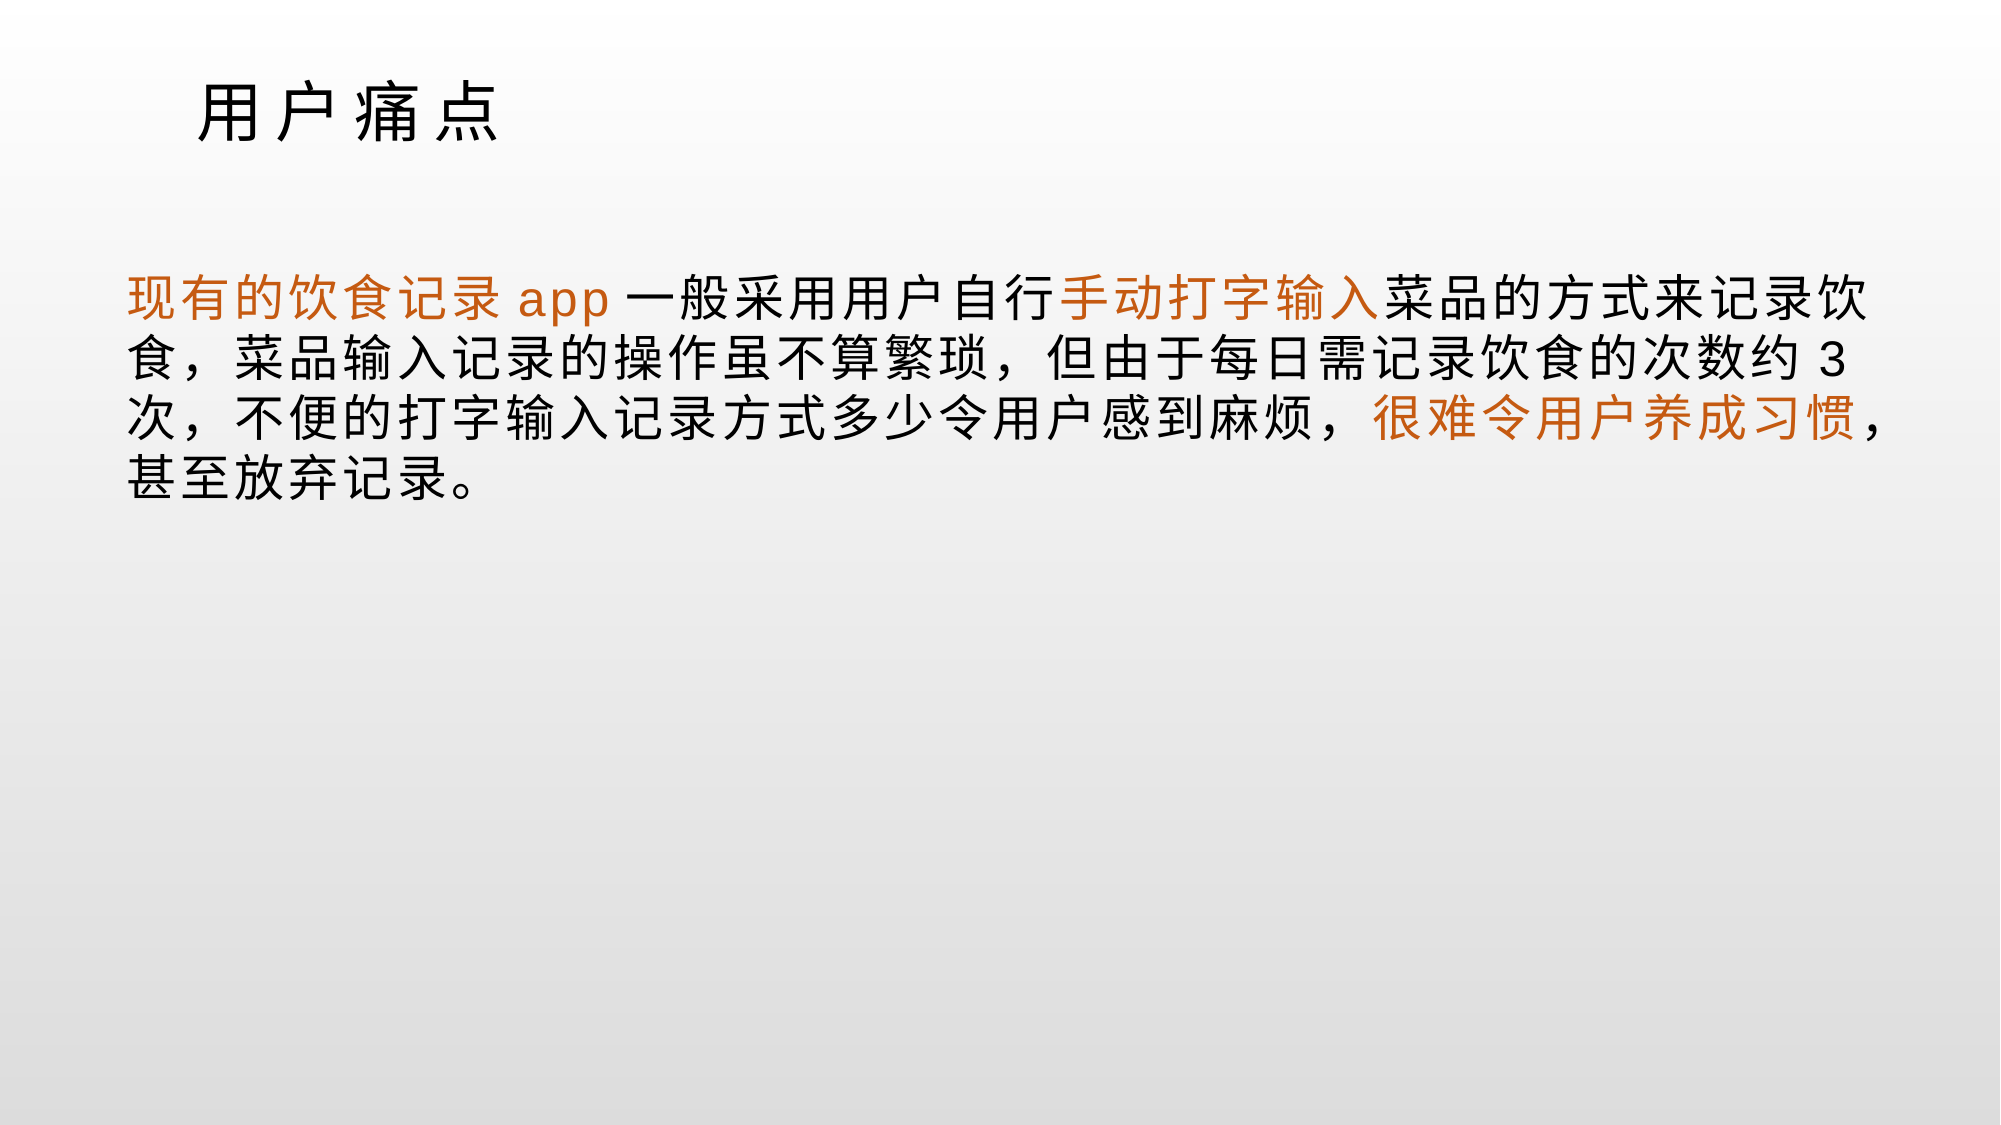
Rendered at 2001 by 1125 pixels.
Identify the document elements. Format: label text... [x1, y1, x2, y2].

subtitle 现有的饮食记录app一般采用用户自行手动打字输入菜品的方式来记录饮食，菜品输入记录的操作虽不算繁琐，但由于每日需记录饮食的次数约3次，不便的打字输入记录方式多少令用户感到麻烦，很难令用户养成习惯，甚至放弃记录。 [109, 260, 1891, 792]
title 用户痛点 [0, 63, 685, 164]
